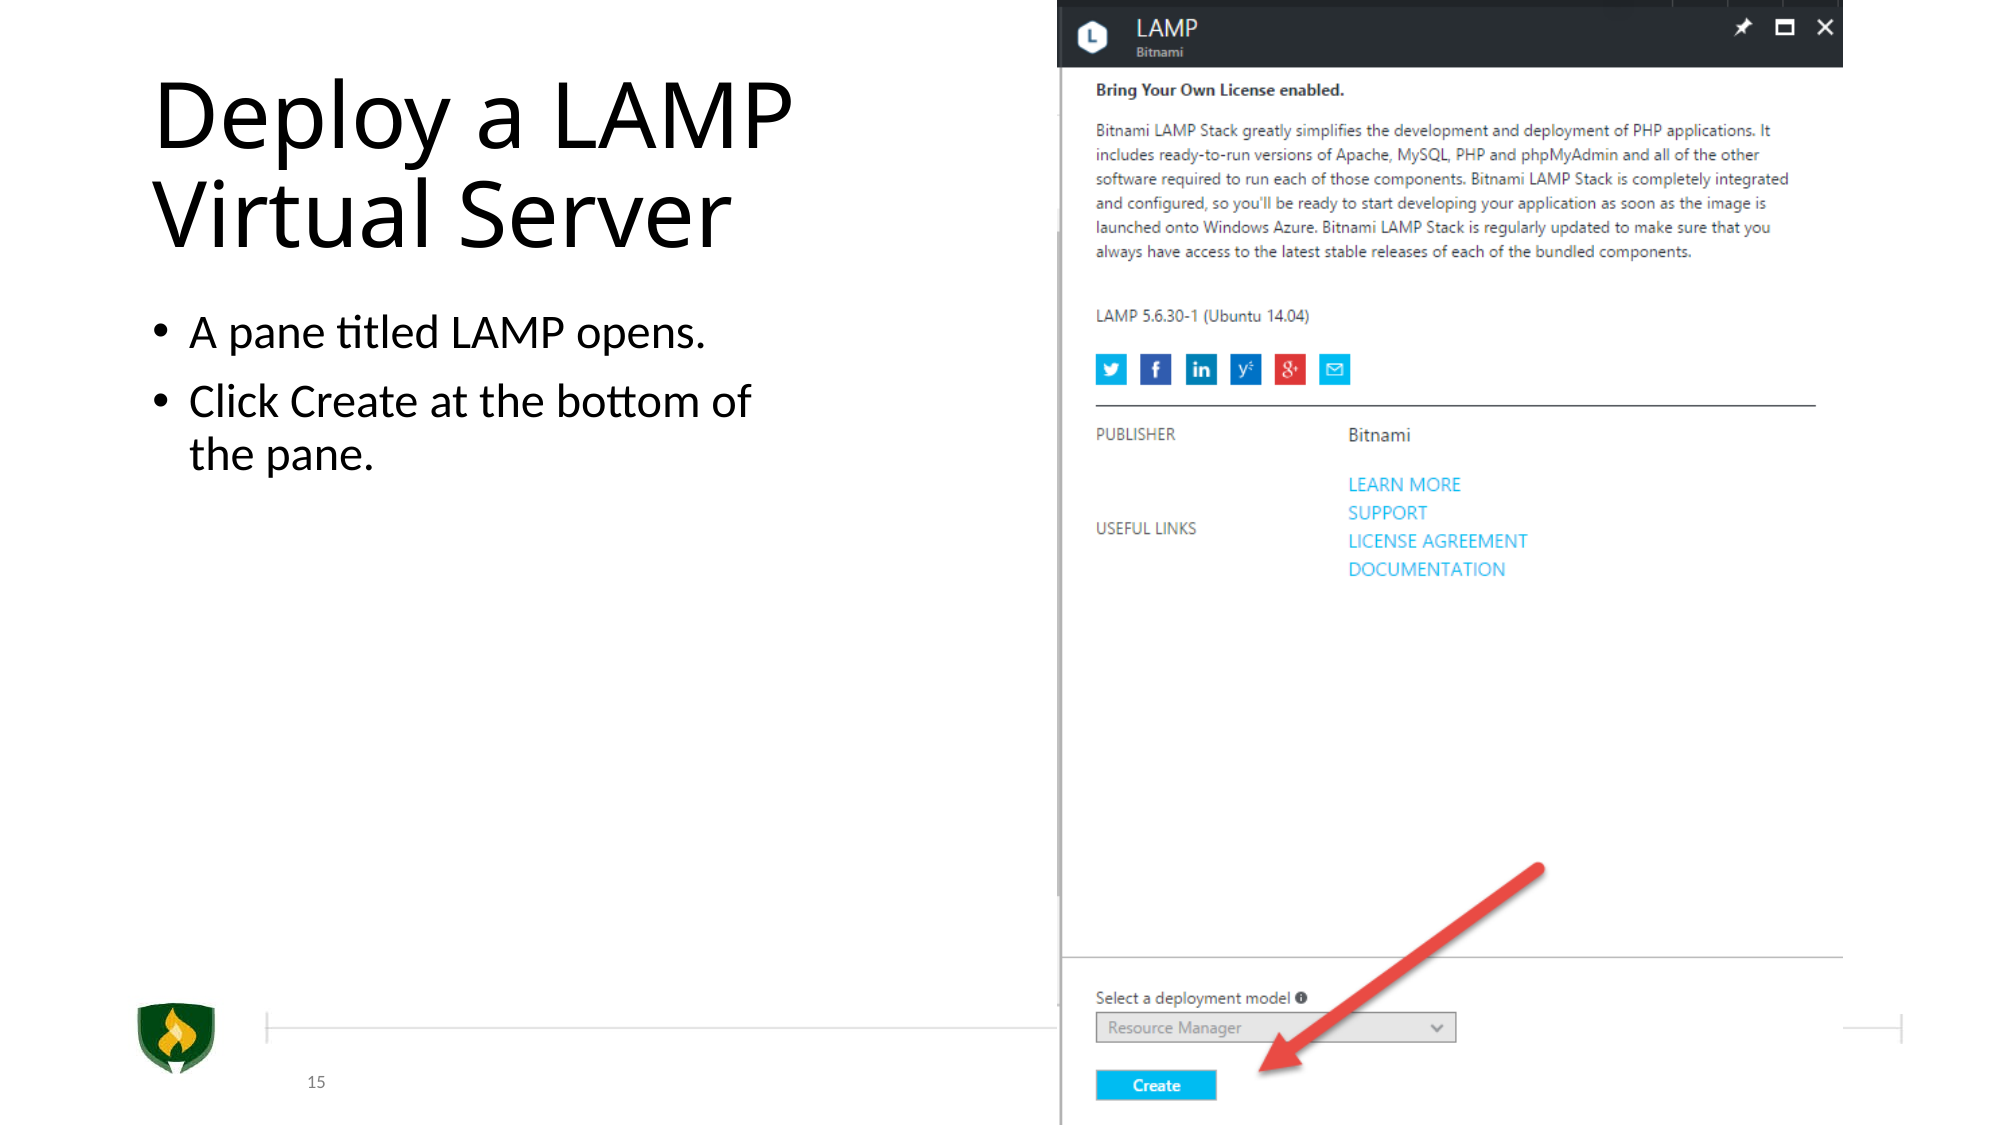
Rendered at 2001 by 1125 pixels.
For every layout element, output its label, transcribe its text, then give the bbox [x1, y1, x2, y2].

title Deploy a LAMP Virtual Server [137, 59, 902, 278]
picture [0, 0, 2001, 1125]
list A pane titled LAMP opens. Click Create at the bottom of the pane. [137, 299, 785, 491]
text_box 15 [291, 1062, 372, 1125]
